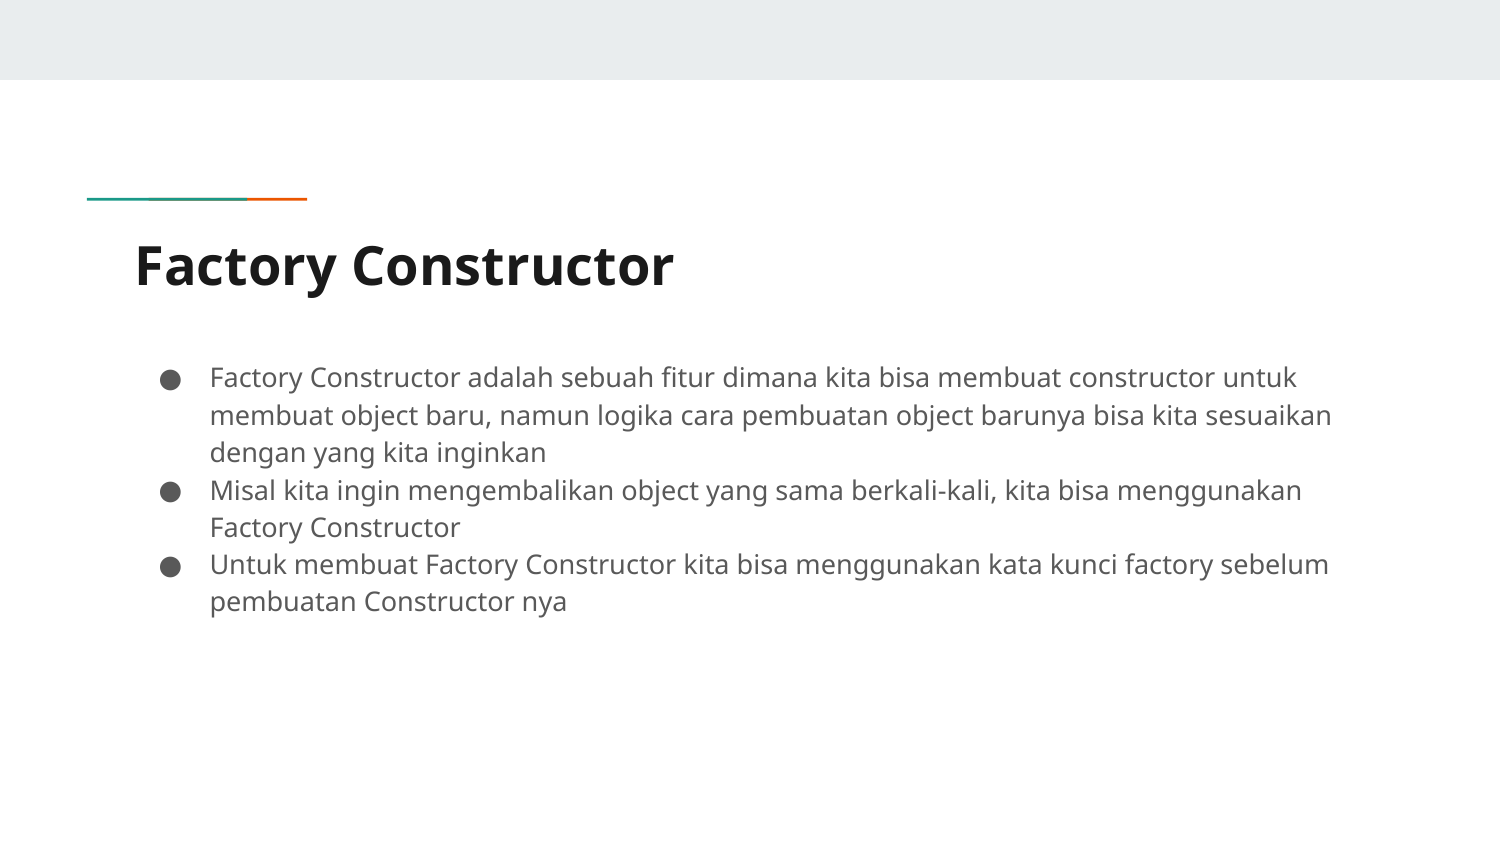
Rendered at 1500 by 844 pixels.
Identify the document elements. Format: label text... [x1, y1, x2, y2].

title Factory Constructor [119, 216, 1381, 305]
list Factory Constructor adalah sebuah fitur dimana kita bisa membuat constructor untuk membuat object baru, namun logika cara pembuatan object barunya bisa kita sesuaikan dengan yang kita inginkan Misal kita ingin mengembalikan object yang sama berkali-kali, kita bisa menggunakan Factory Constructor Untuk membuat Factory Constructor kita bisa menggunakan kata kunci factory sebelum pembuatan Constructor nya [119, 341, 1381, 712]
